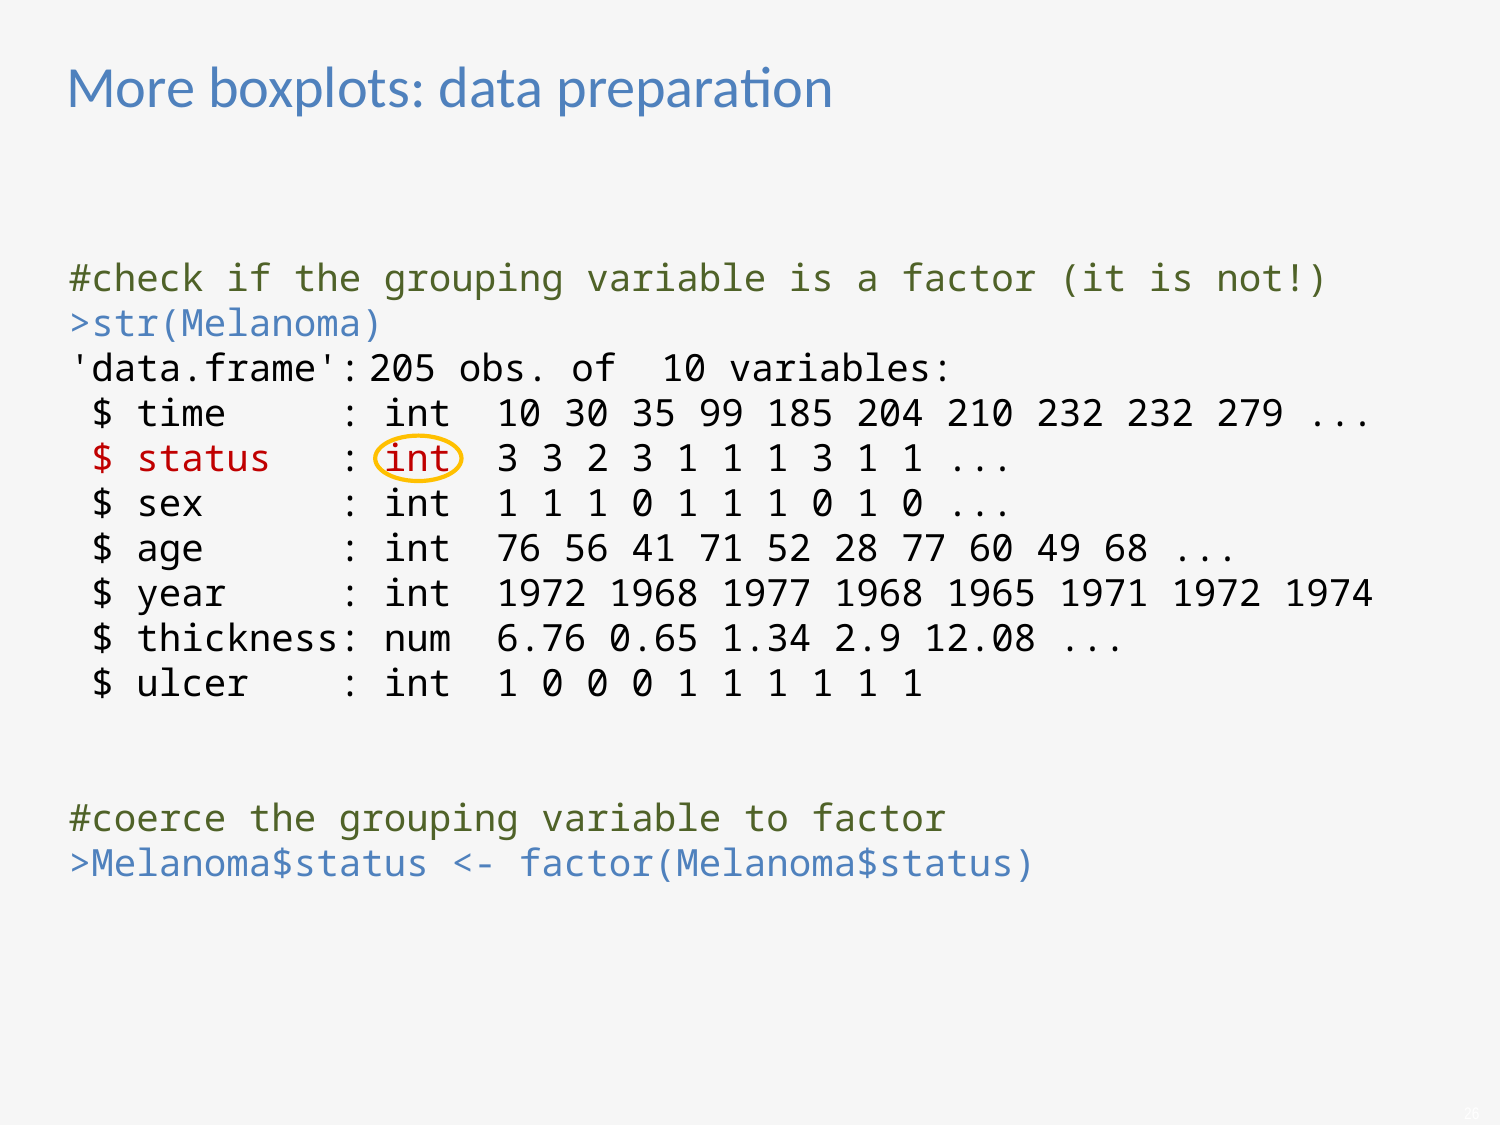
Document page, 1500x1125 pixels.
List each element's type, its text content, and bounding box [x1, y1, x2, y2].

title More boxplots: data preparation [42, 56, 1346, 121]
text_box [53, 201, 1477, 899]
